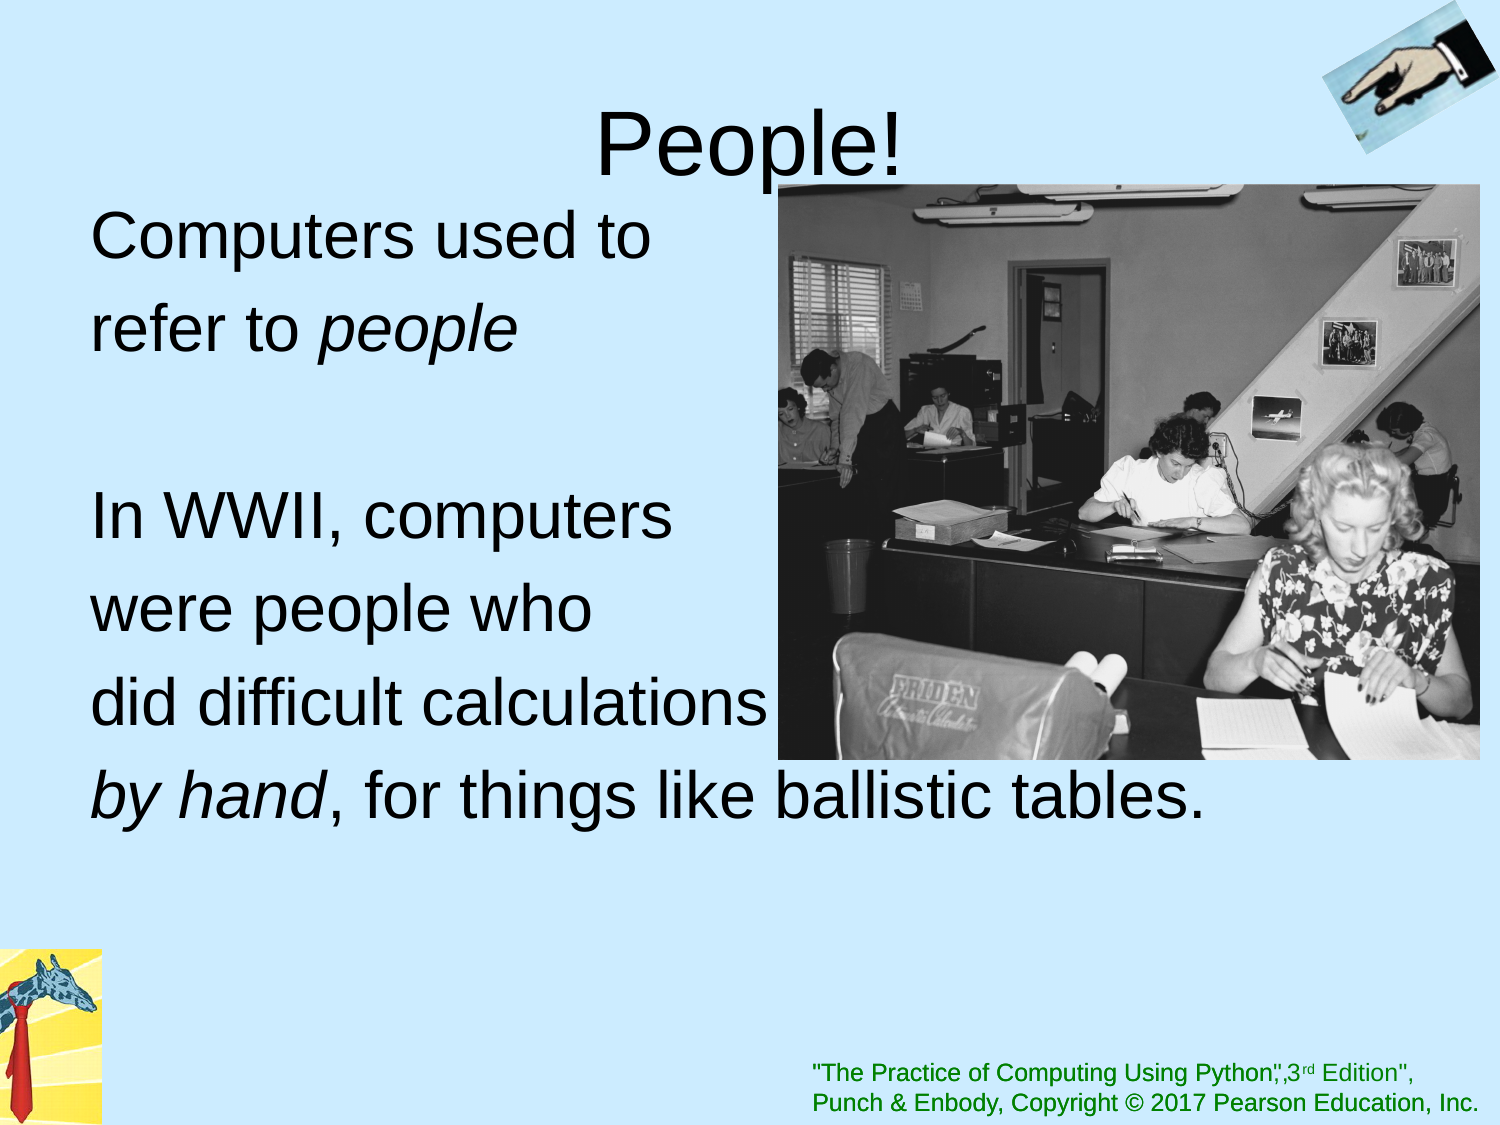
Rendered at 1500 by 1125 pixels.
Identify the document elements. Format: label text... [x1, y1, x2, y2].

picture [0, 949, 102, 1125]
picture [778, 183, 1481, 760]
title People! [75, 45, 1425, 184]
picture [1378, 0, 1499, 120]
list Computers used to refer to people In WWII, computers were people who did difficult calculations by hand, for things like ballistic tables. [75, 184, 1425, 1005]
